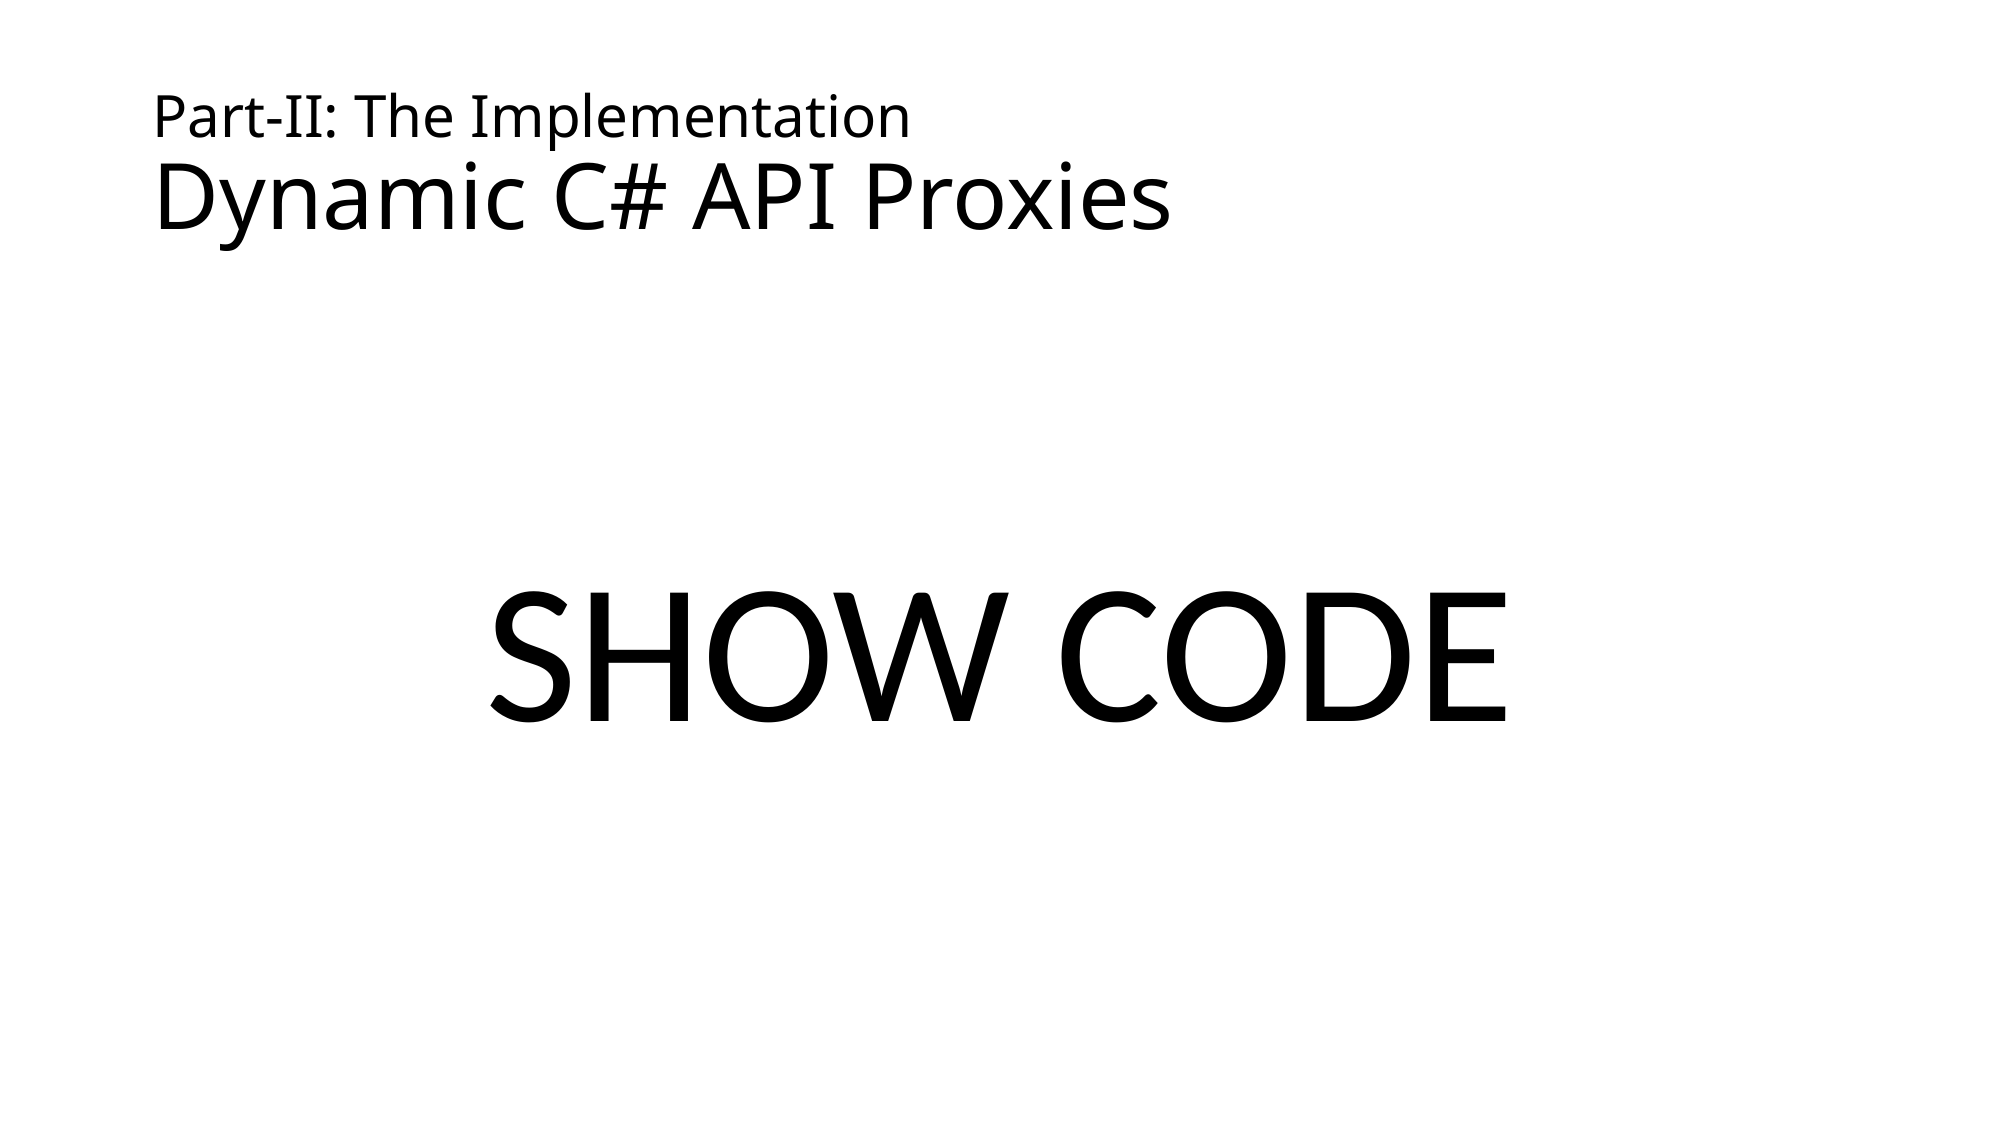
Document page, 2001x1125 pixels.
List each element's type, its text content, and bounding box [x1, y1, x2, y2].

title Part-II: The Implementation Dynamic C# API Proxies [137, 59, 1863, 278]
list SHOW CODE [137, 299, 1863, 1014]
